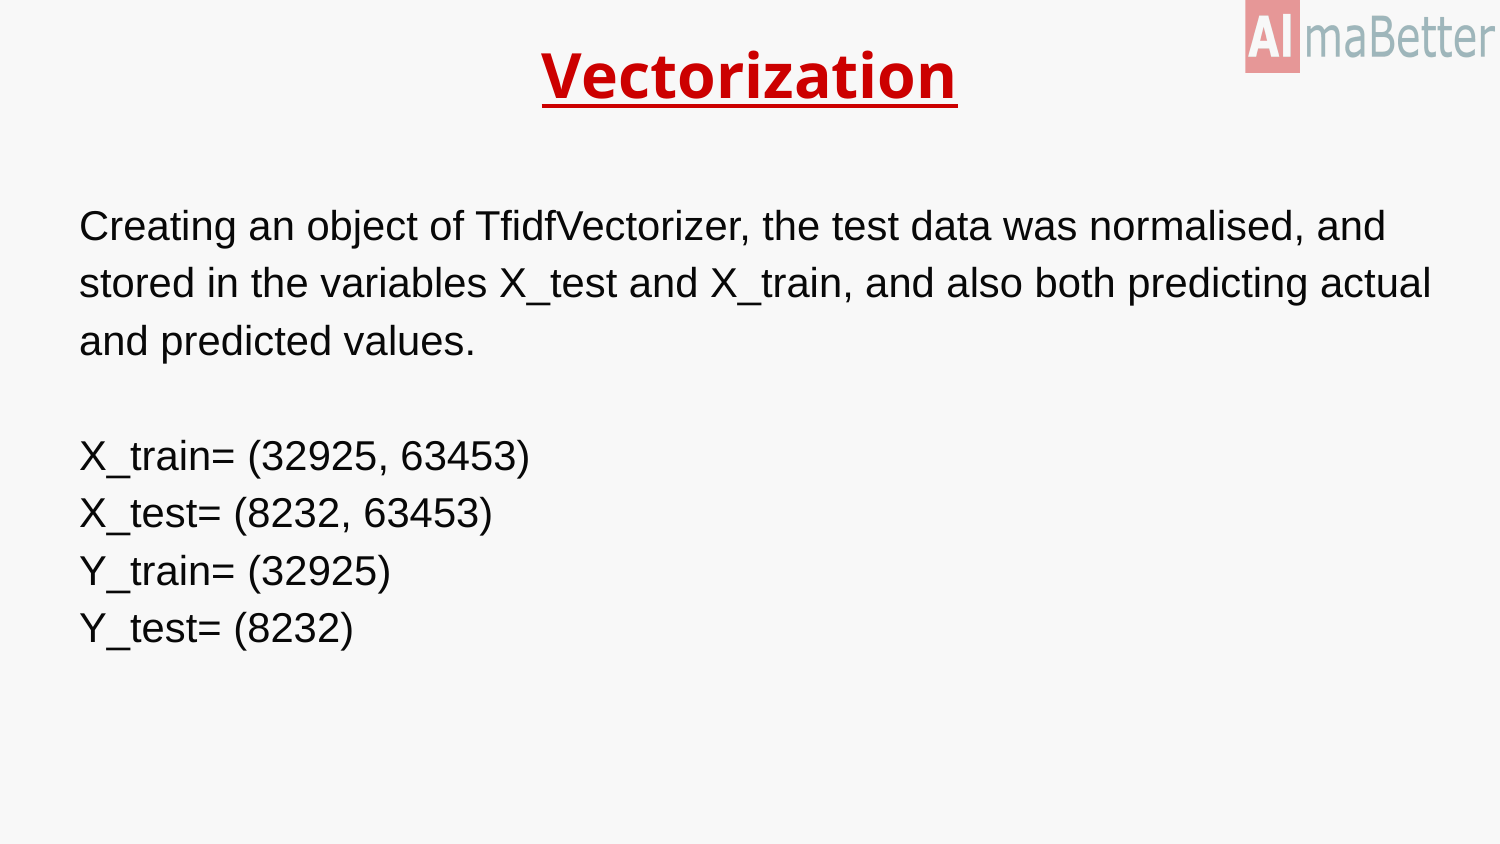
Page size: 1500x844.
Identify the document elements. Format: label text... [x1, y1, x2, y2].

text_box Creating an object of TfidfVectorizer, the test data was normalised, and stored in the variables X_test and X_train, and also both predicting actual and predicted values. X_train= (32925, 63453) X_test= (8232, 63453) Y_train= (32925) Y_test= (8232) [41, 176, 1477, 749]
title Vectorization [41, 0, 1459, 148]
